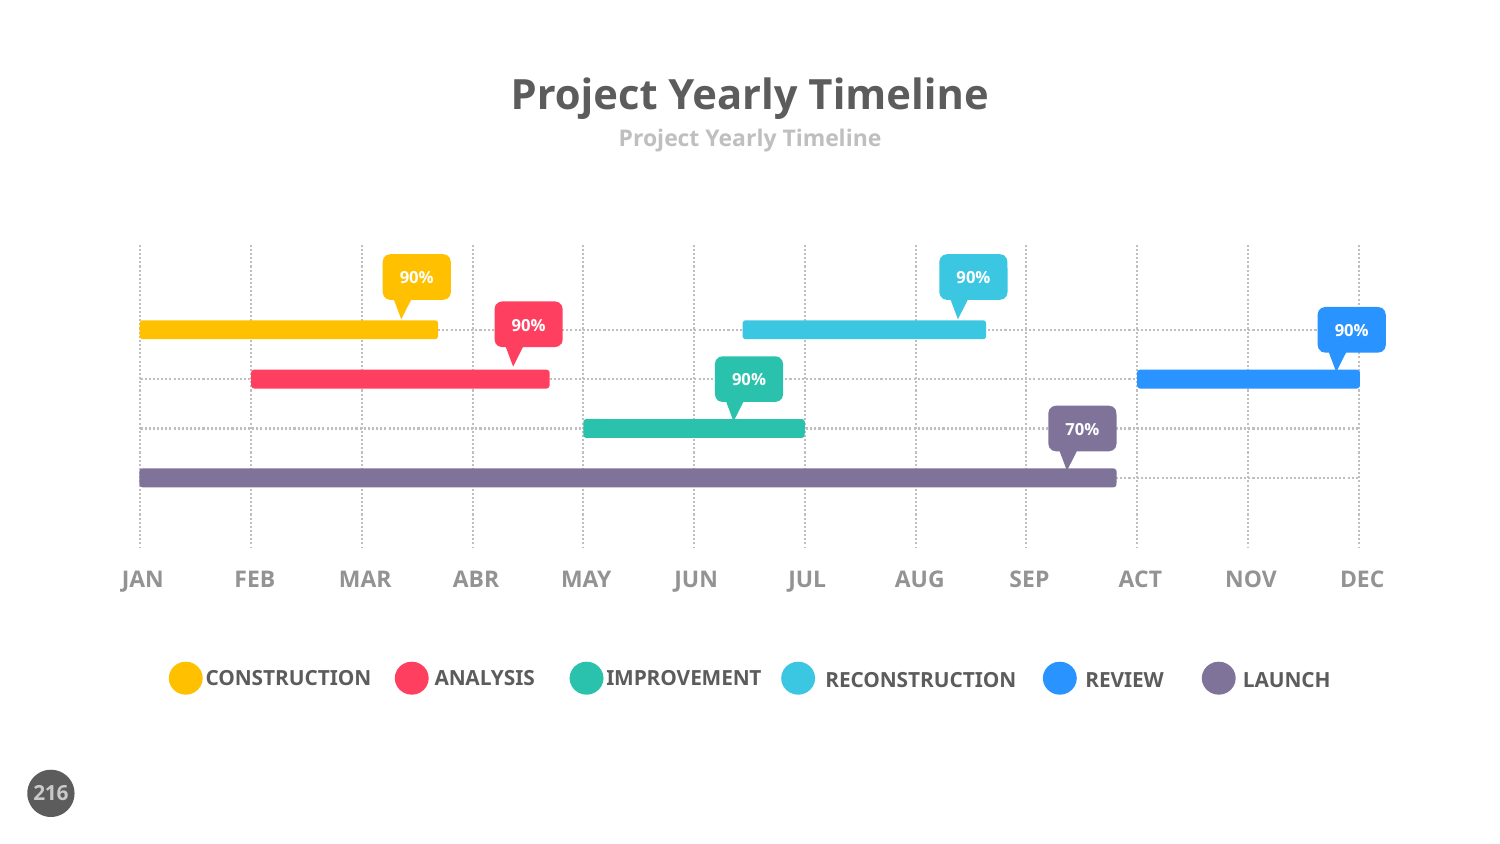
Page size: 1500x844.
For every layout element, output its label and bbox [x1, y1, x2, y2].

text_box [168, 661, 1332, 695]
title [287, 63, 1213, 122]
list [412, 121, 1088, 155]
text_box [137, 244, 1388, 548]
text_box [119, 564, 1388, 593]
slide_number [13, 770, 89, 816]
